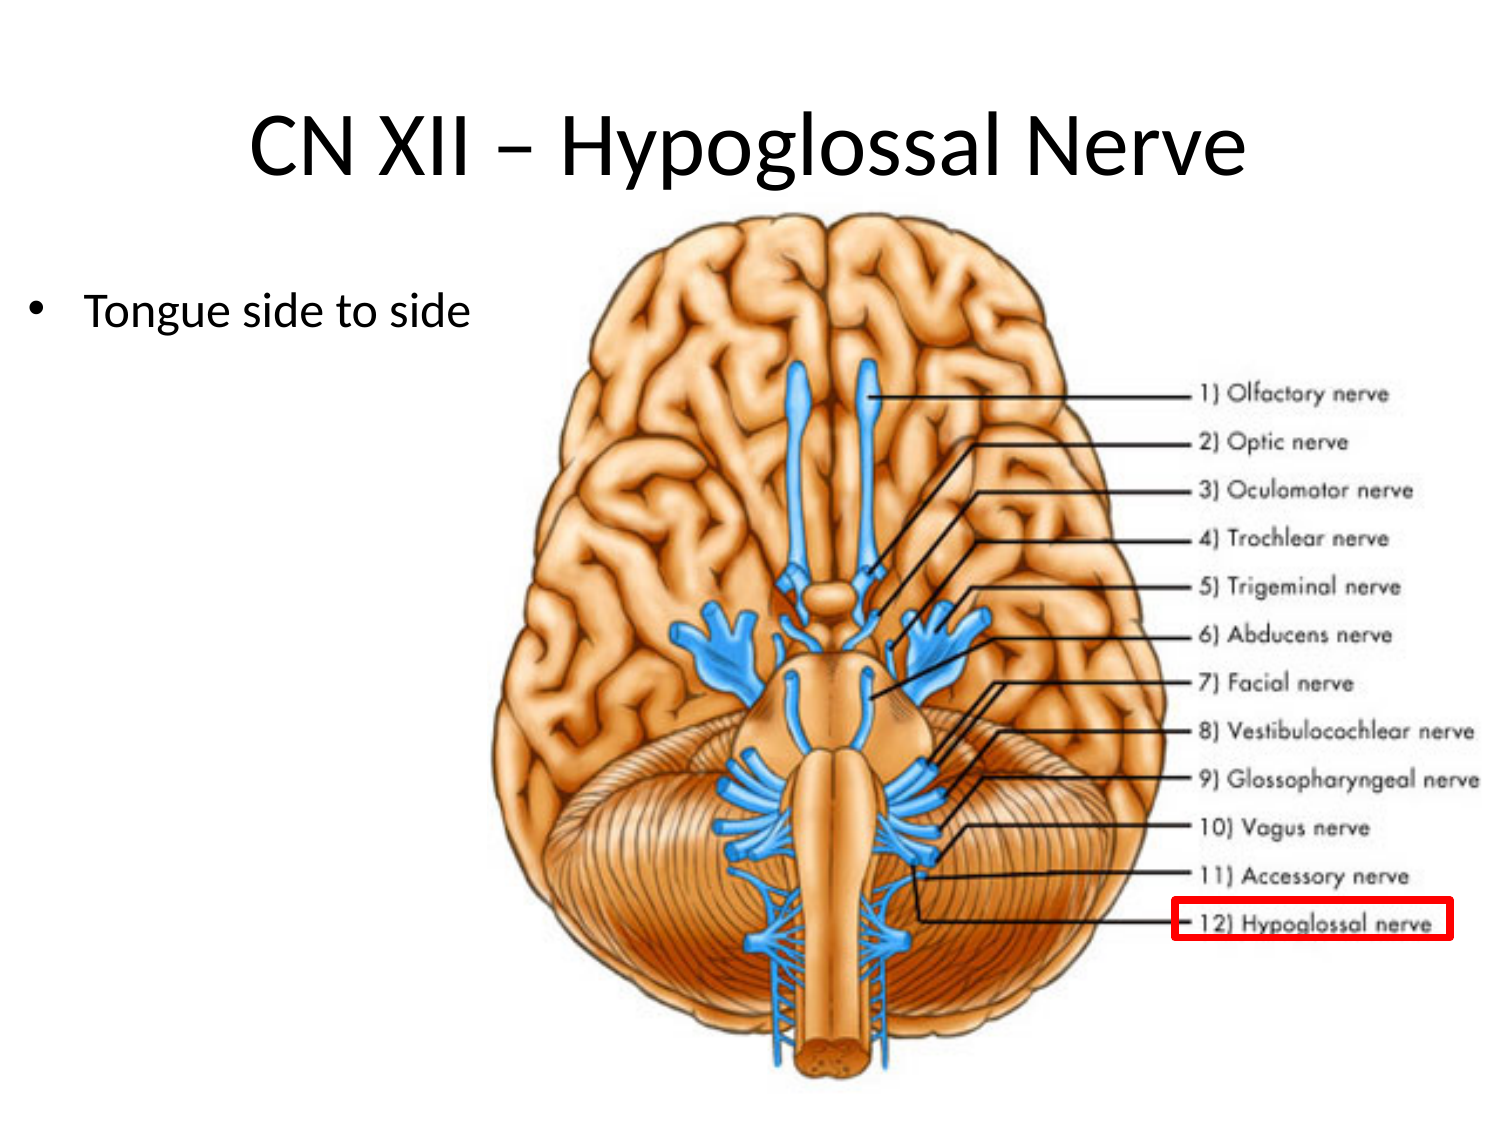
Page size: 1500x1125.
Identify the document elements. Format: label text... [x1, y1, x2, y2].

picture [487, 192, 1500, 1103]
list Tongue side to side [12, 270, 482, 1013]
title CN XII – Hypoglossal Nerve [75, 45, 1425, 233]
